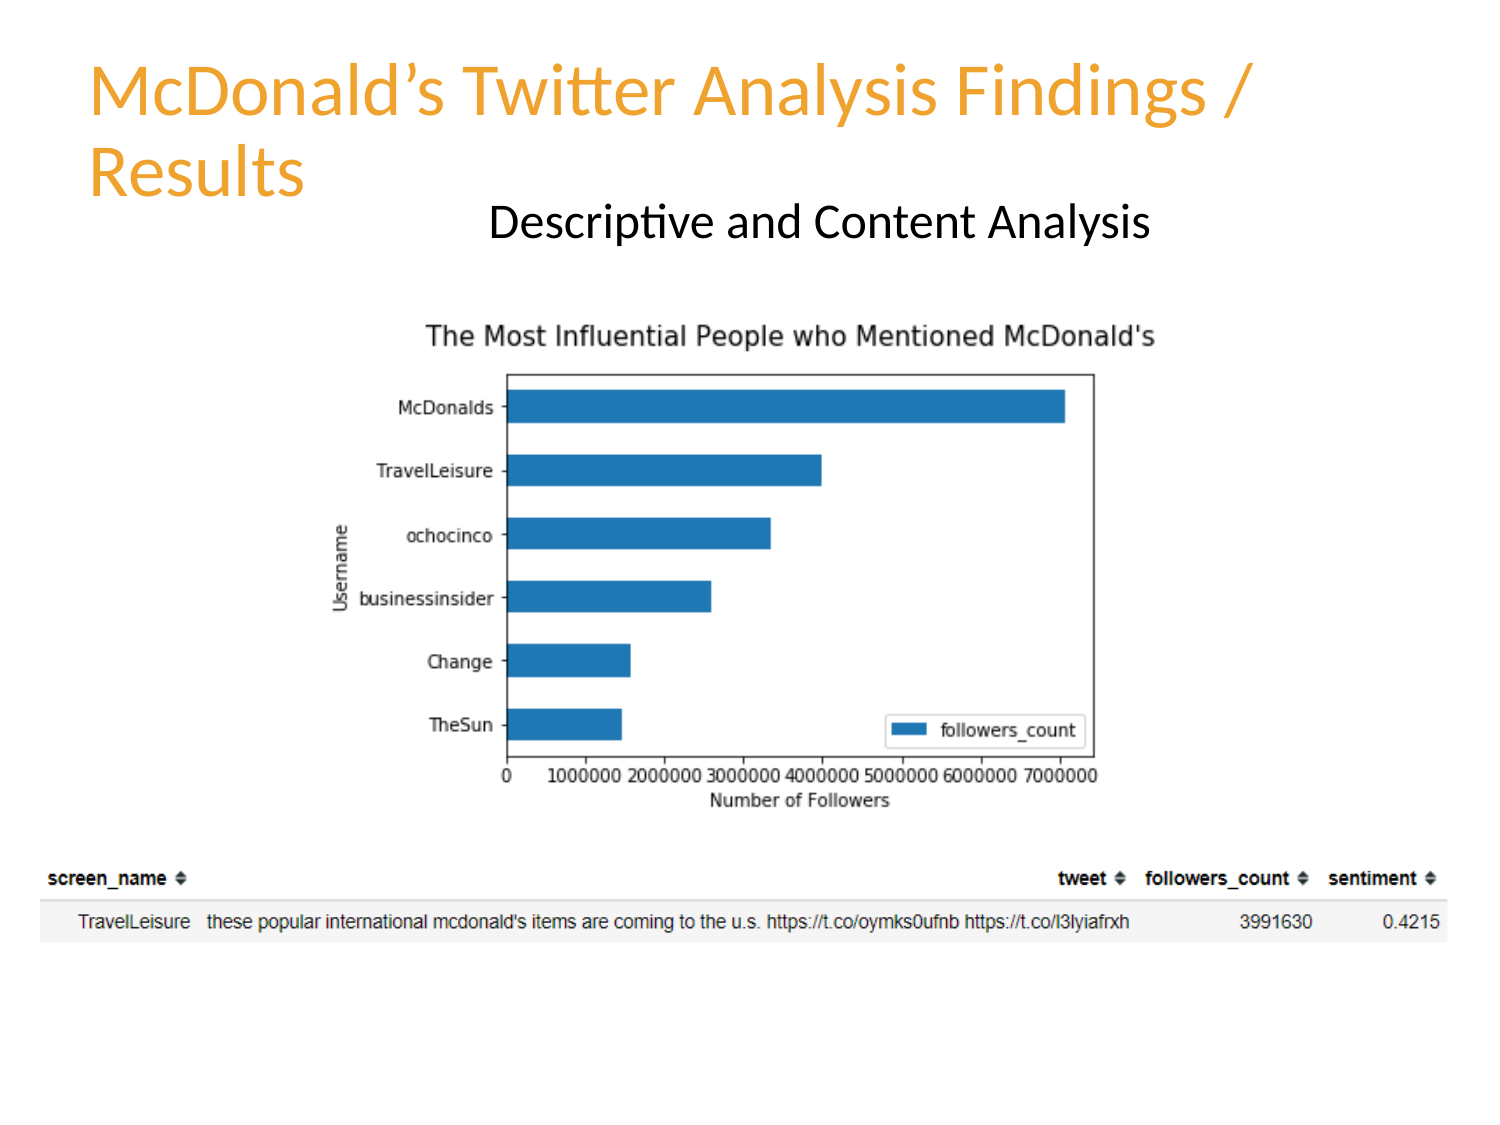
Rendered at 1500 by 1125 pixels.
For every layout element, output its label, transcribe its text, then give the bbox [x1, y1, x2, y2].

text_box Descriptive and Content Analysis [481, 180, 1393, 256]
picture [40, 867, 1460, 945]
title McDonald’s Twitter Analysis Findings / Results [80, 0, 1407, 269]
picture [320, 313, 1167, 823]
